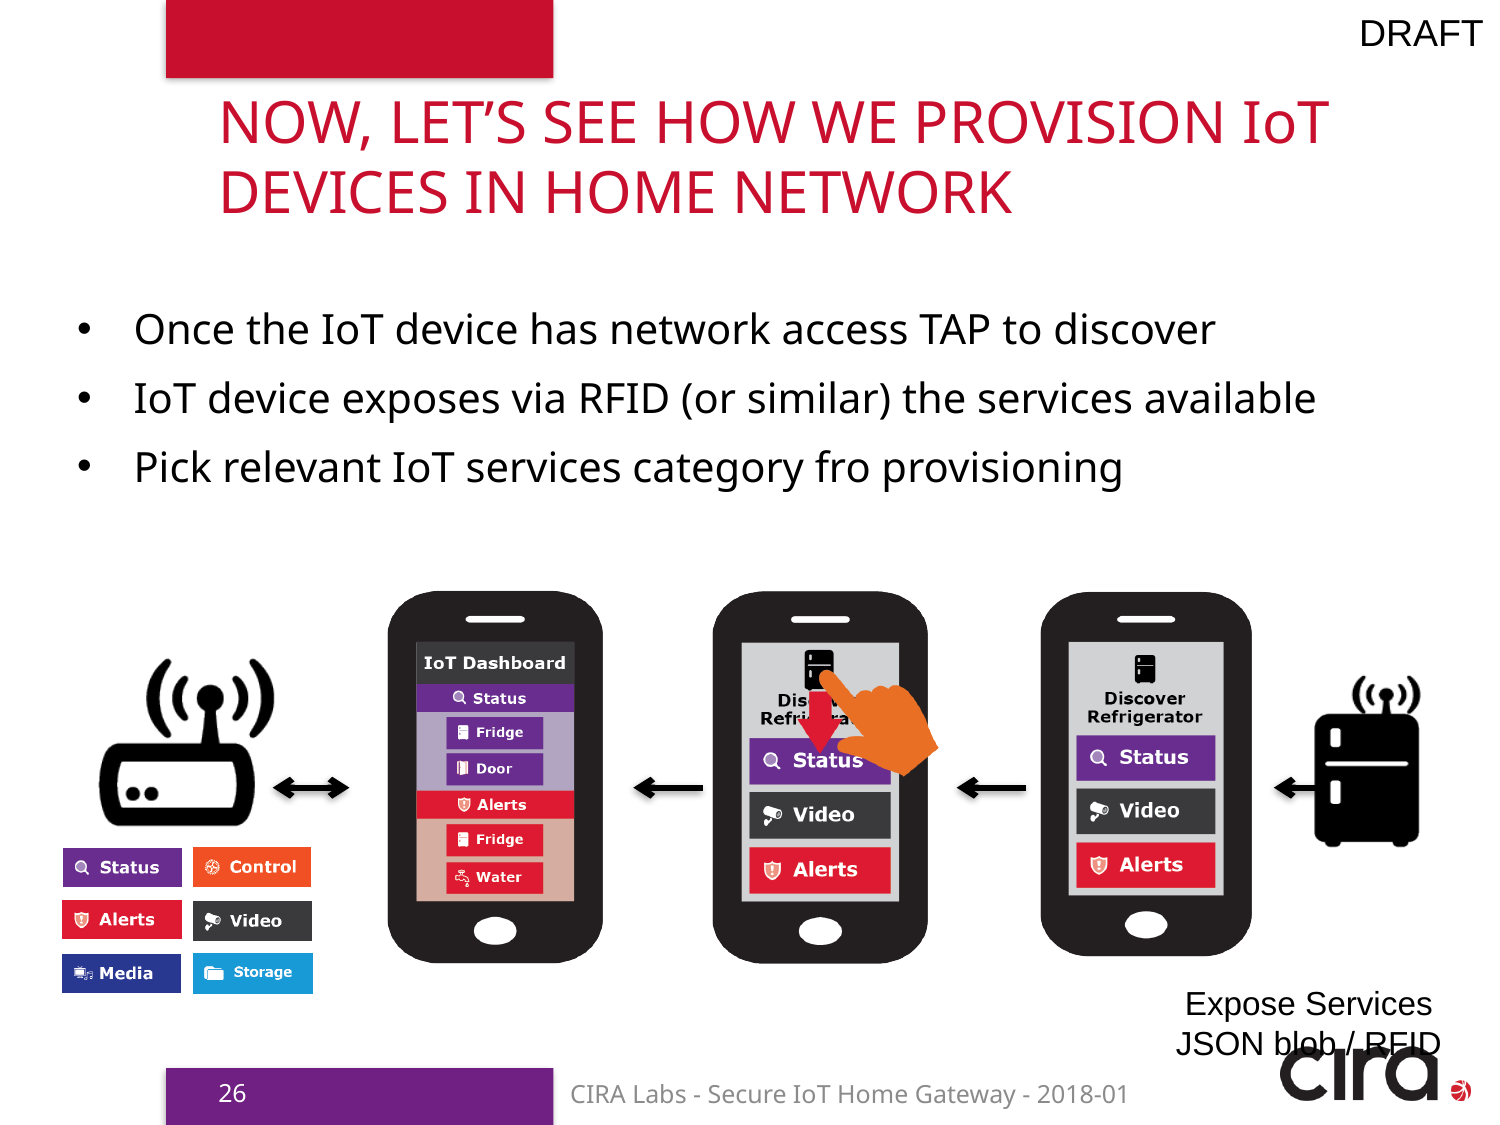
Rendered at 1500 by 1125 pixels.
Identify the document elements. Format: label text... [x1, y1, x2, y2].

picture [63, 847, 182, 887]
picture [193, 901, 312, 941]
picture [62, 899, 182, 939]
picture [193, 953, 314, 994]
picture [1312, 1046, 1471, 1101]
footer CIRA Labs - Secure IoT Home Gateway - 2018-01 [555, 1066, 1312, 1125]
slide_number 26 [203, 1064, 554, 1125]
title Now, let’s see how we provision IoT DEVICES IN HOME NETWORK [203, 78, 1422, 266]
picture [89, 645, 285, 840]
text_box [1281, 669, 1453, 859]
list Once the IoT device has network access TAP to discover IoT device exposes via RFID (or similar) the services available Pick relevant IoT services category fro provisioning [62, 295, 1477, 1038]
picture [61, 953, 181, 994]
text_box Expose Services JSON blob / RFID [1160, 974, 1457, 1070]
picture [1030, 581, 1262, 968]
picture [377, 580, 614, 974]
picture [192, 847, 312, 887]
picture [702, 580, 946, 974]
